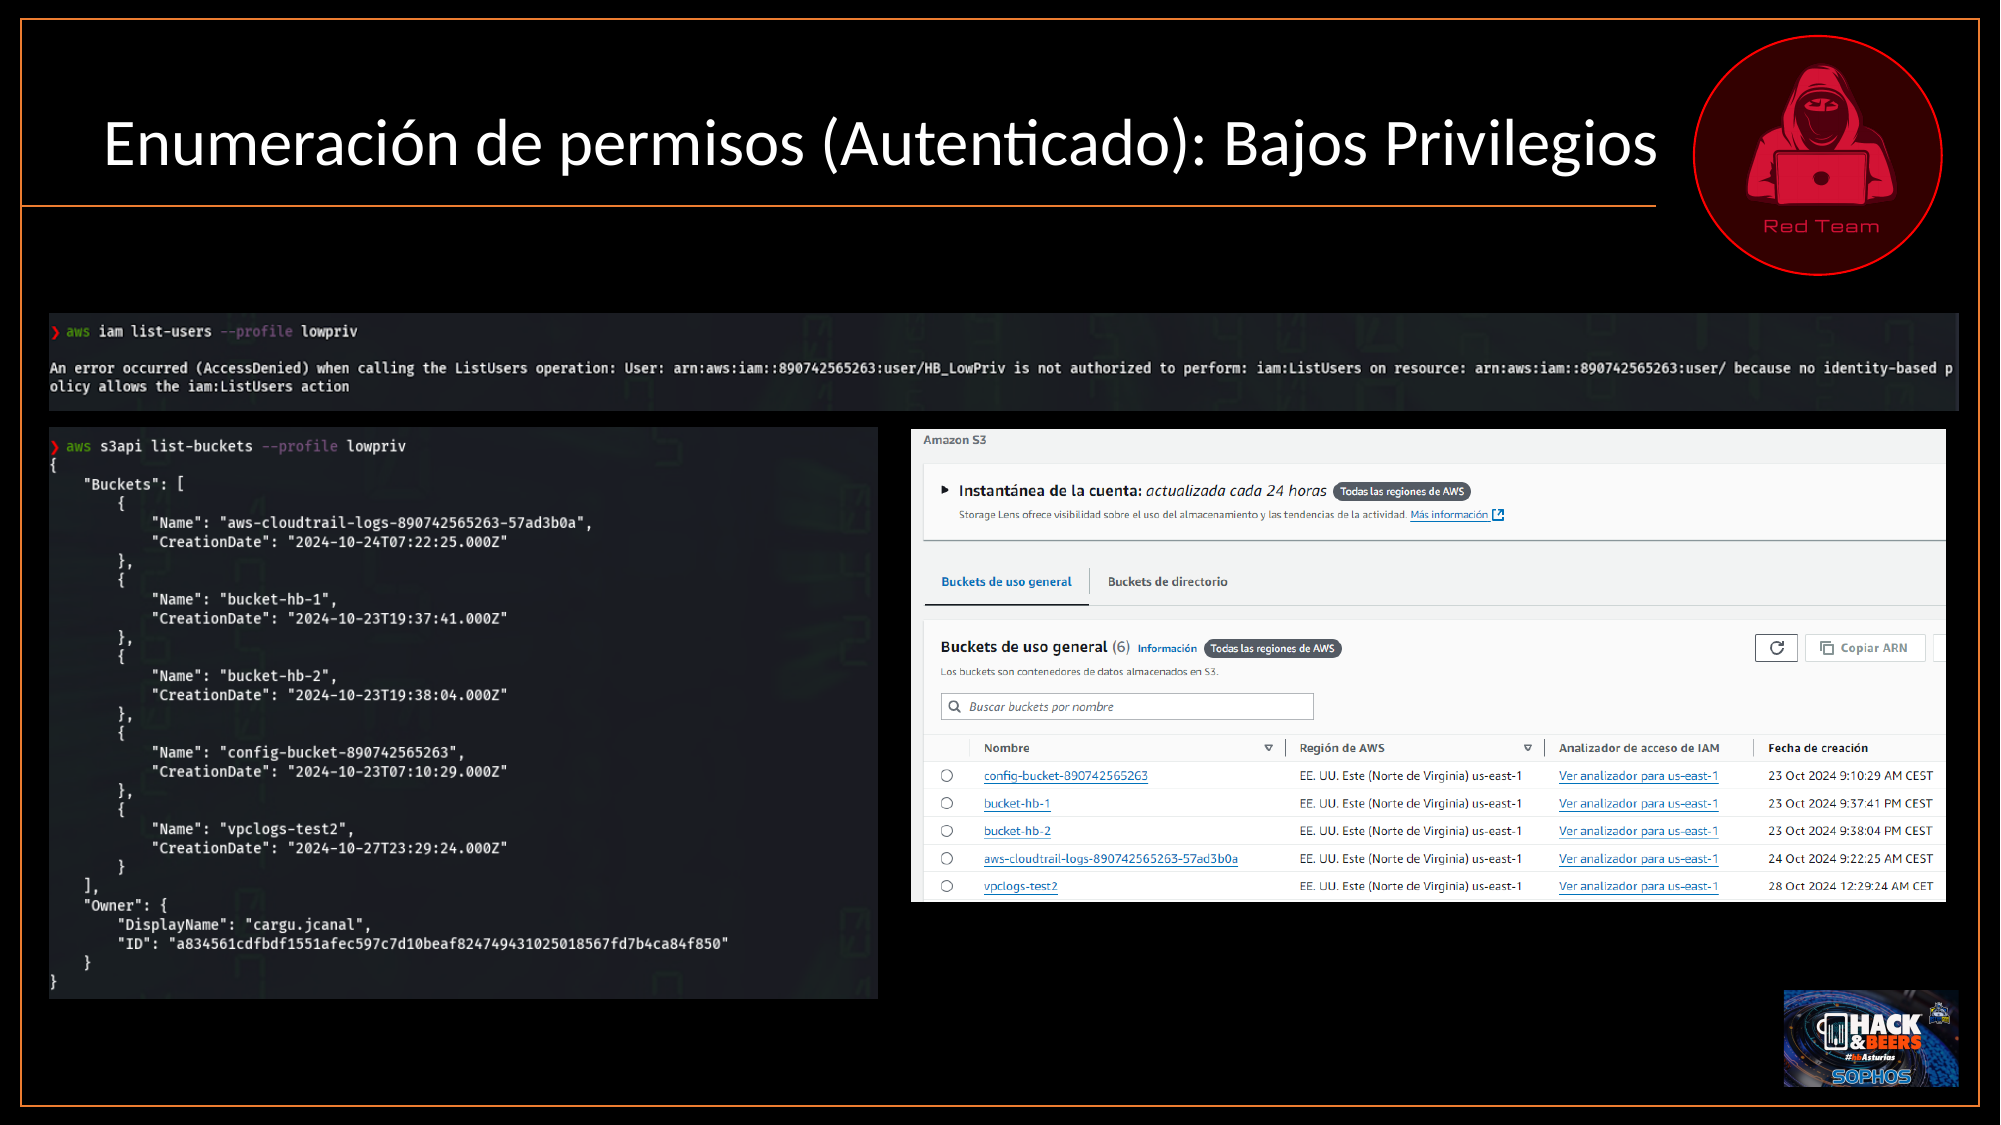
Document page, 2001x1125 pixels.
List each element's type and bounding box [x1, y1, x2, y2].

text_box [20, 216, 1980, 1106]
text_box [1745, 252, 1891, 275]
text_box [1741, 35, 1894, 61]
picture [911, 429, 1946, 902]
picture [48, 313, 1959, 412]
picture [49, 427, 878, 999]
text_box [20, 18, 1980, 205]
picture [1783, 990, 1959, 1087]
picture [1656, 63, 1980, 246]
